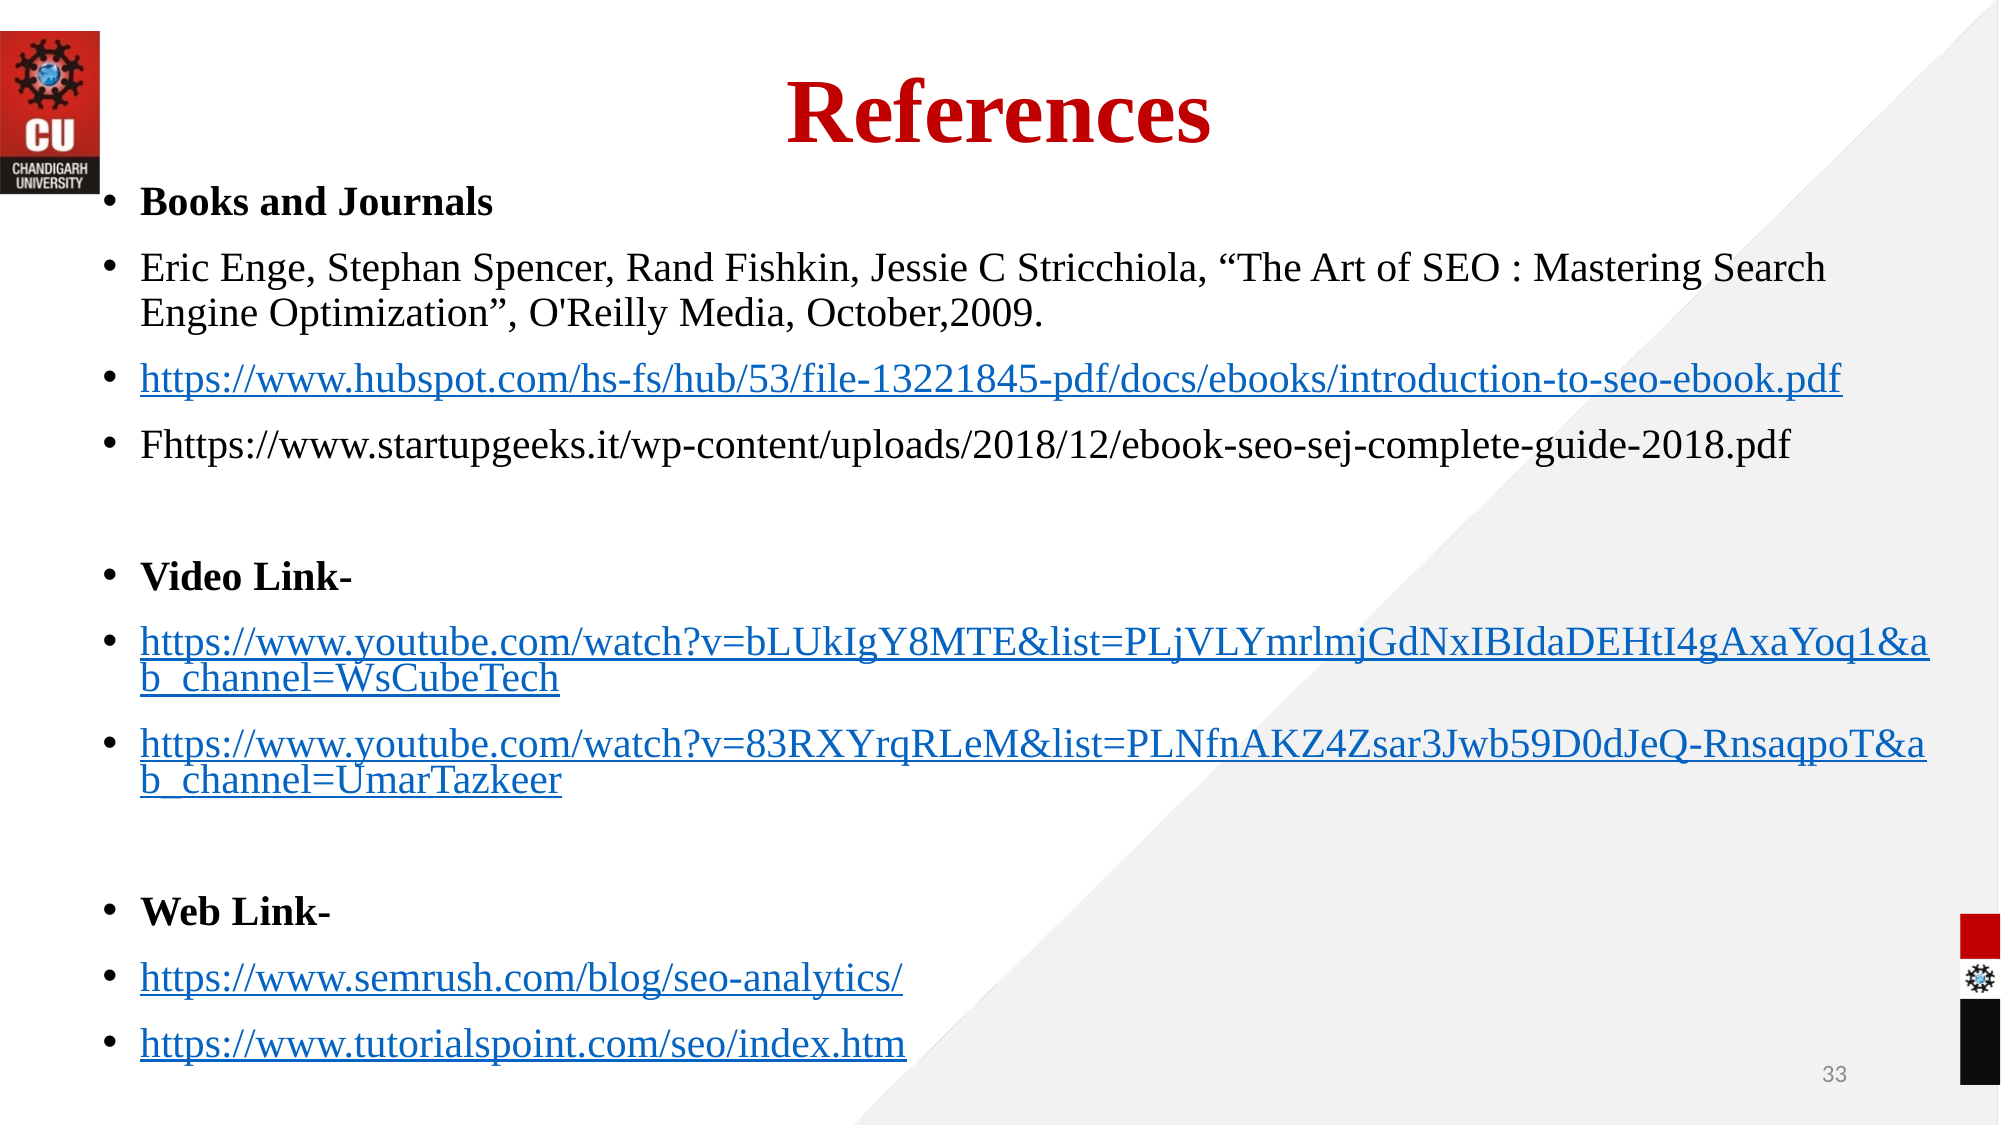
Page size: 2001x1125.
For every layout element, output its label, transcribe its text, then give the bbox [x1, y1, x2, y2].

list Books and Journals Eric Enge, Stephan Spencer, Rand Fishkin, Jessie C Stricchiola, “The Art of SEO : Mastering Search Engine Optimization”, O'Reilly Media, October,2009. https://www.hubspot.com/hs-fs/hub/53/file-13221845-pdf/docs/ebooks/introduction-to-seo-ebook.pdf Fhttps://www.startupgeeks.it/wp-content/uploads/2018/12/ebook-seo-sej-complete-guide-2018.pdf Video Link- https://www.youtube.com/watch?v=bLUkIgY8MTE&list=PLjVLYmrlmjGdNxIBIdaDEHtI4gAxaYoq1&ab_channel=WsCubeTech https://www.youtube.com/watch?v=83RXYrqRLeM&list=PLNfnAKZ4Zsar3Jwb59D0dJeQ-RnsaqpoT&ab_channel=UmarTazkeer Web Link- https://www.semrush.com/blog/seo-analytics/ https://www.tutorialspoint.com/seo/index.htm [87, 172, 1953, 1073]
title References [137, 3, 1863, 172]
picture [0, 0, 2001, 1125]
slide_number 33 [1412, 1042, 1863, 1103]
